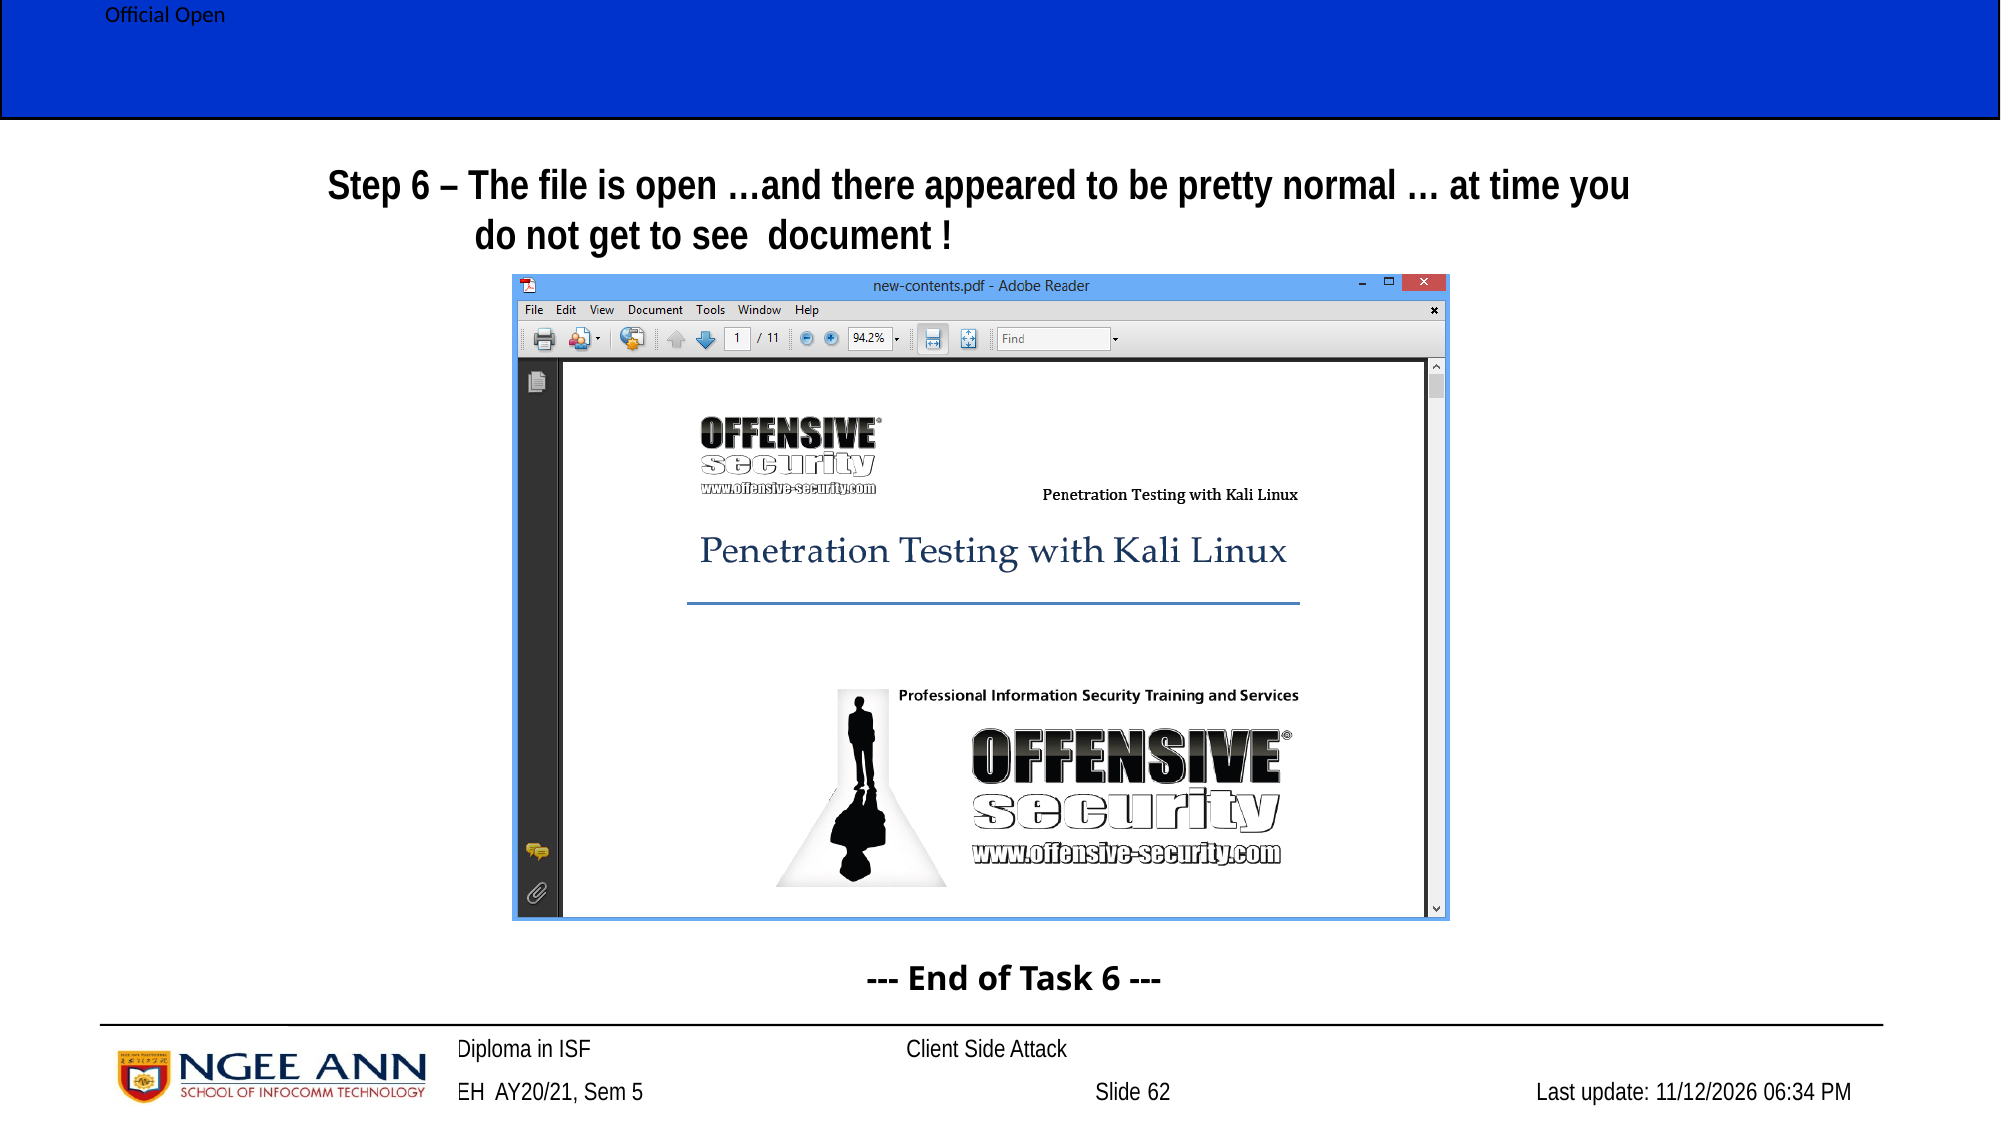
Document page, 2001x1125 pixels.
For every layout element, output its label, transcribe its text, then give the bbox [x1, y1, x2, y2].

picture [512, 274, 1451, 921]
text_box --- End of Task 6 --- [851, 949, 1177, 1005]
text_box Step 6 – The file is open …and there appeared to be pretty normal … at time you do not get to see document ! [312, 149, 1650, 1000]
picture [83, 1028, 459, 1125]
